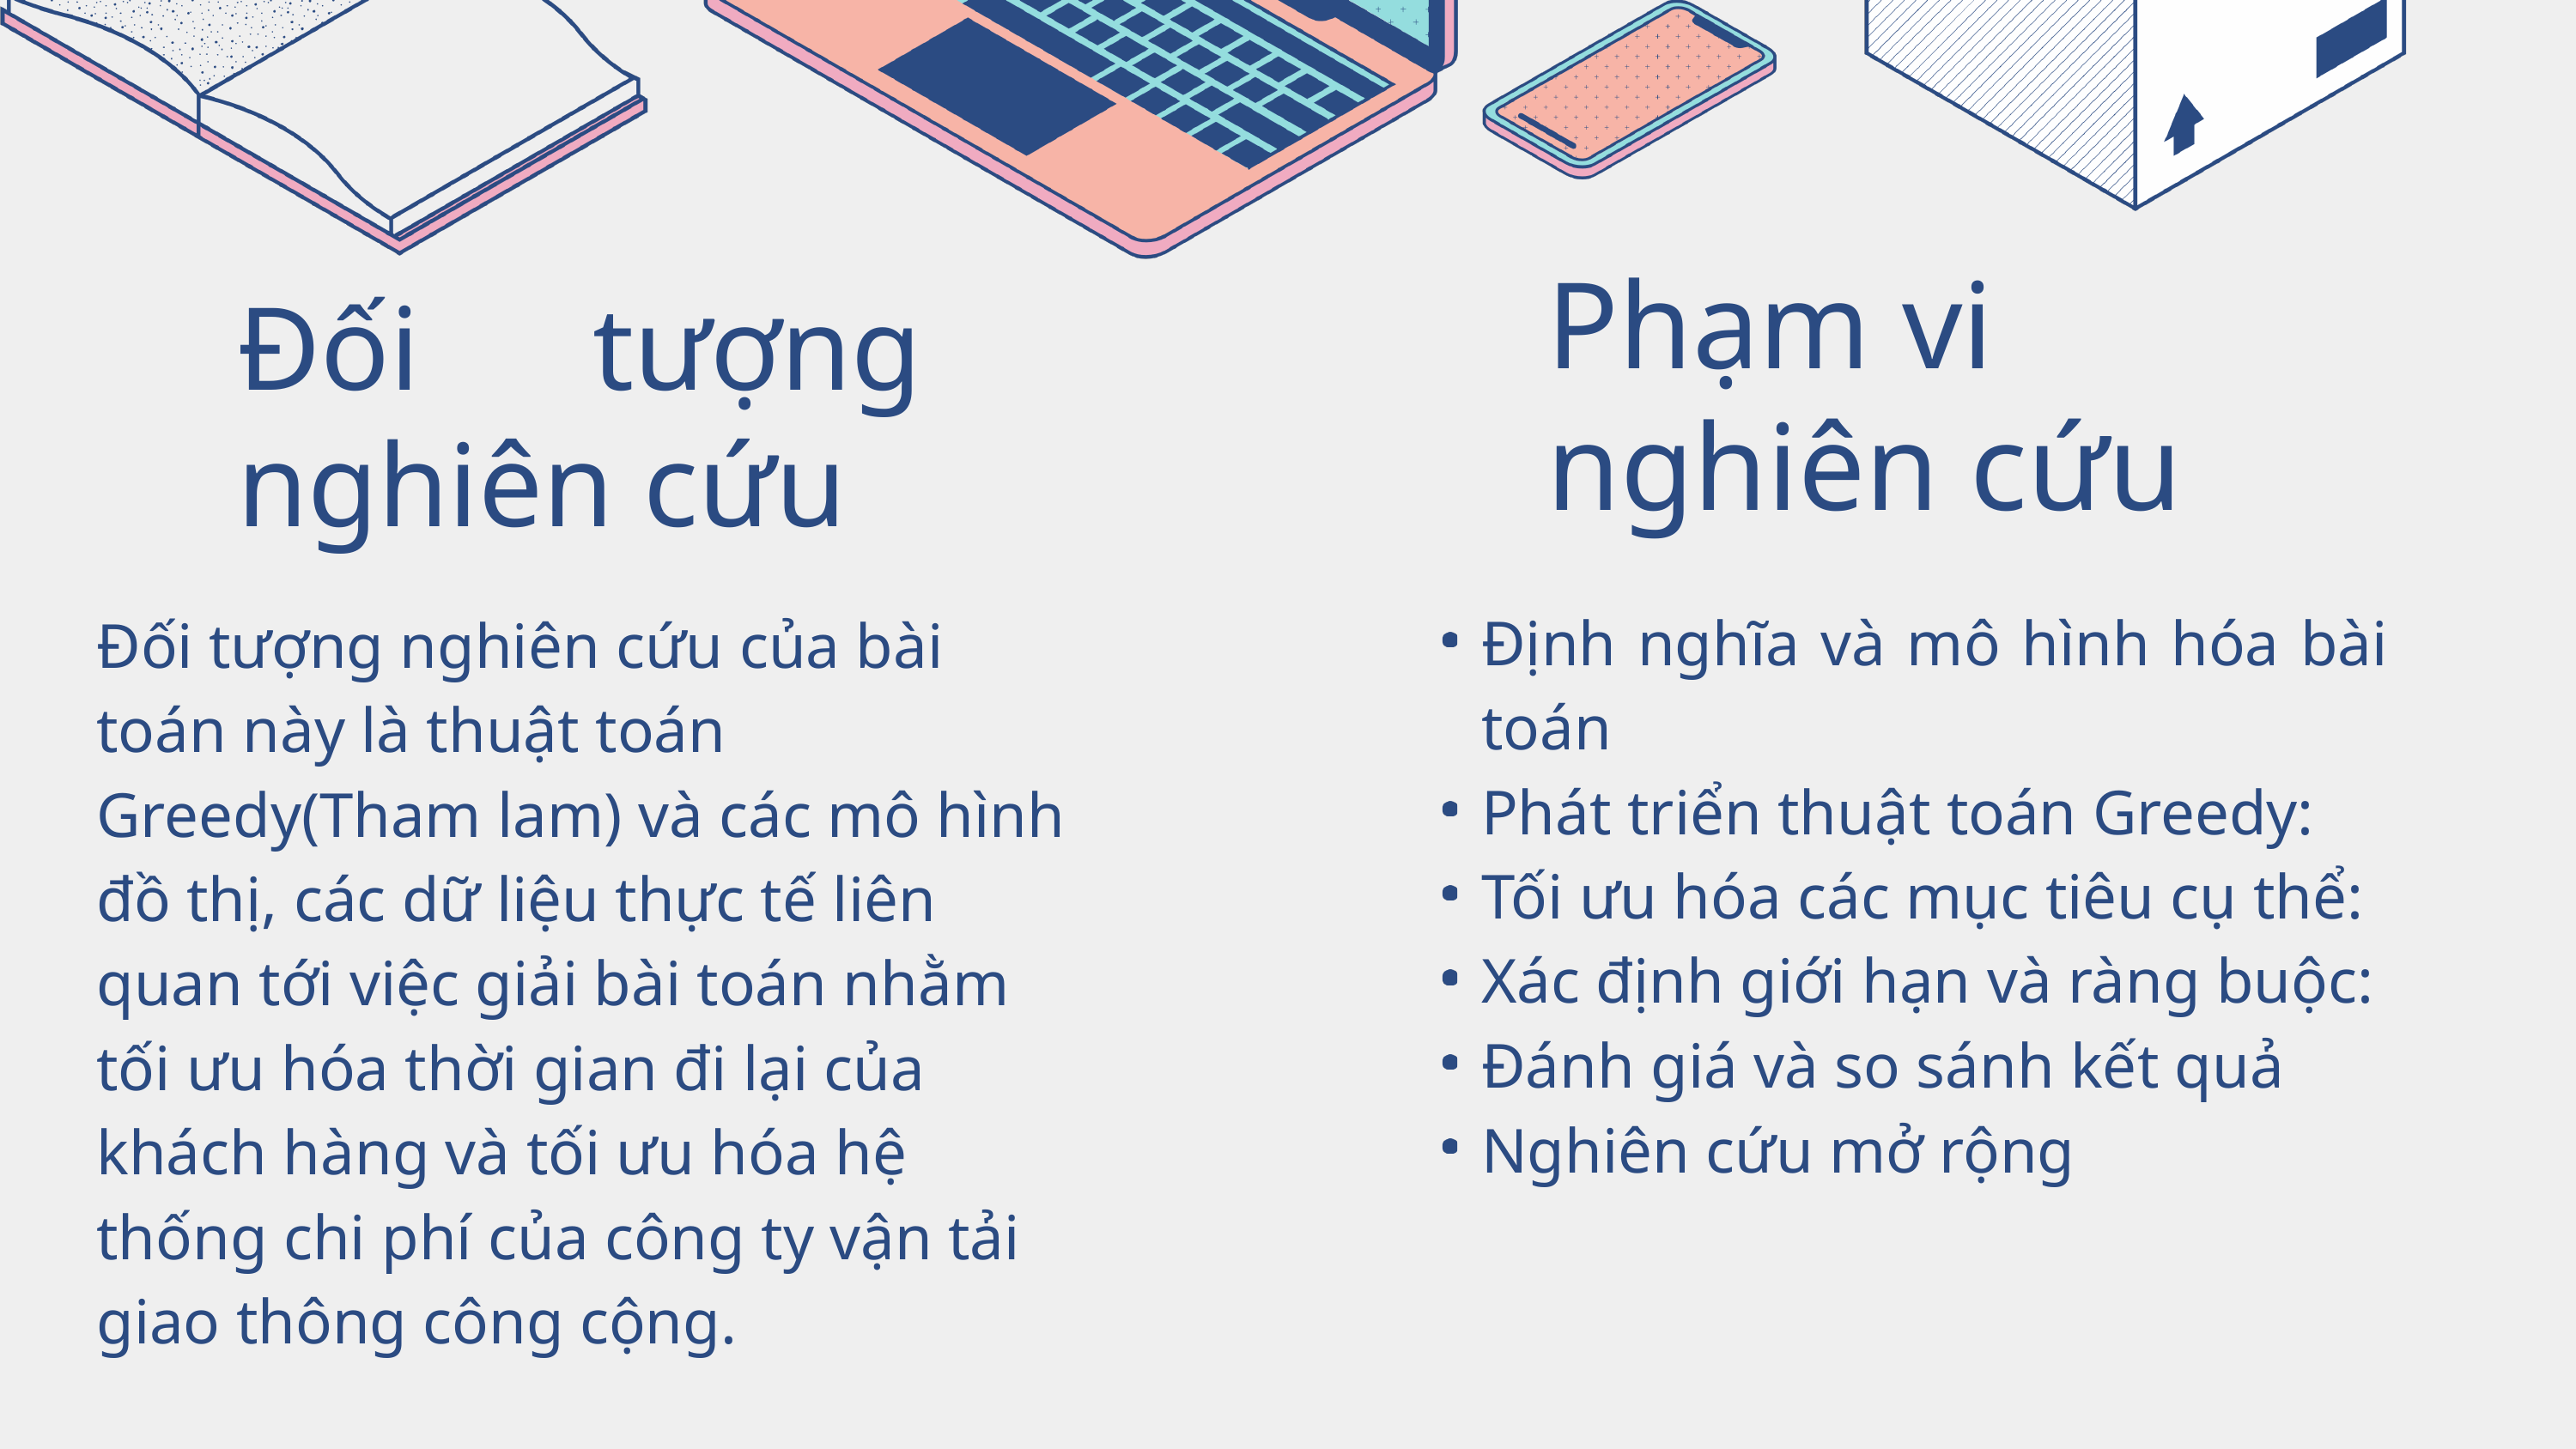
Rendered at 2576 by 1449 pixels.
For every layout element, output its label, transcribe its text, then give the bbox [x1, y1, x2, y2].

text_box Định nghĩa và mô hình hóa bài toán Phát triển thuật toán Greedy: Tối ưu hóa các mục tiêu cụ thể: Xác định giới hạn và ràng buộc: Đánh giá và so sánh kết quả Nghiên cứu mở rộng [1481, 592, 2389, 1185]
text_box Đối tượng nghiên cứu [237, 276, 923, 550]
text_box [1442, 1138, 1458, 1155]
text_box [1442, 885, 1458, 900]
text_box Đối tượng nghiên cứu của bài toán này là thuật toán Greedy(Tham lam) và các mô hình đồ thị, các dữ liệu thực tế liên quan tới việc giải bài toán nhằm tối ưu hóa thời gian đi lại của khách hàng và tối ưu hóa hệ thống chi phí của công ty vận tải giao thông công cộng. [96, 595, 1089, 1356]
text_box [695, 0, 1467, 267]
text_box [1442, 969, 1458, 985]
text_box [1856, 0, 2415, 220]
text_box [1442, 1054, 1458, 1070]
text_box [1442, 801, 1458, 816]
text_box [1473, 0, 1784, 189]
text_box Phạm vi nghiên cứu [1546, 250, 2233, 535]
text_box [1442, 632, 1458, 647]
text_box [0, 0, 657, 264]
